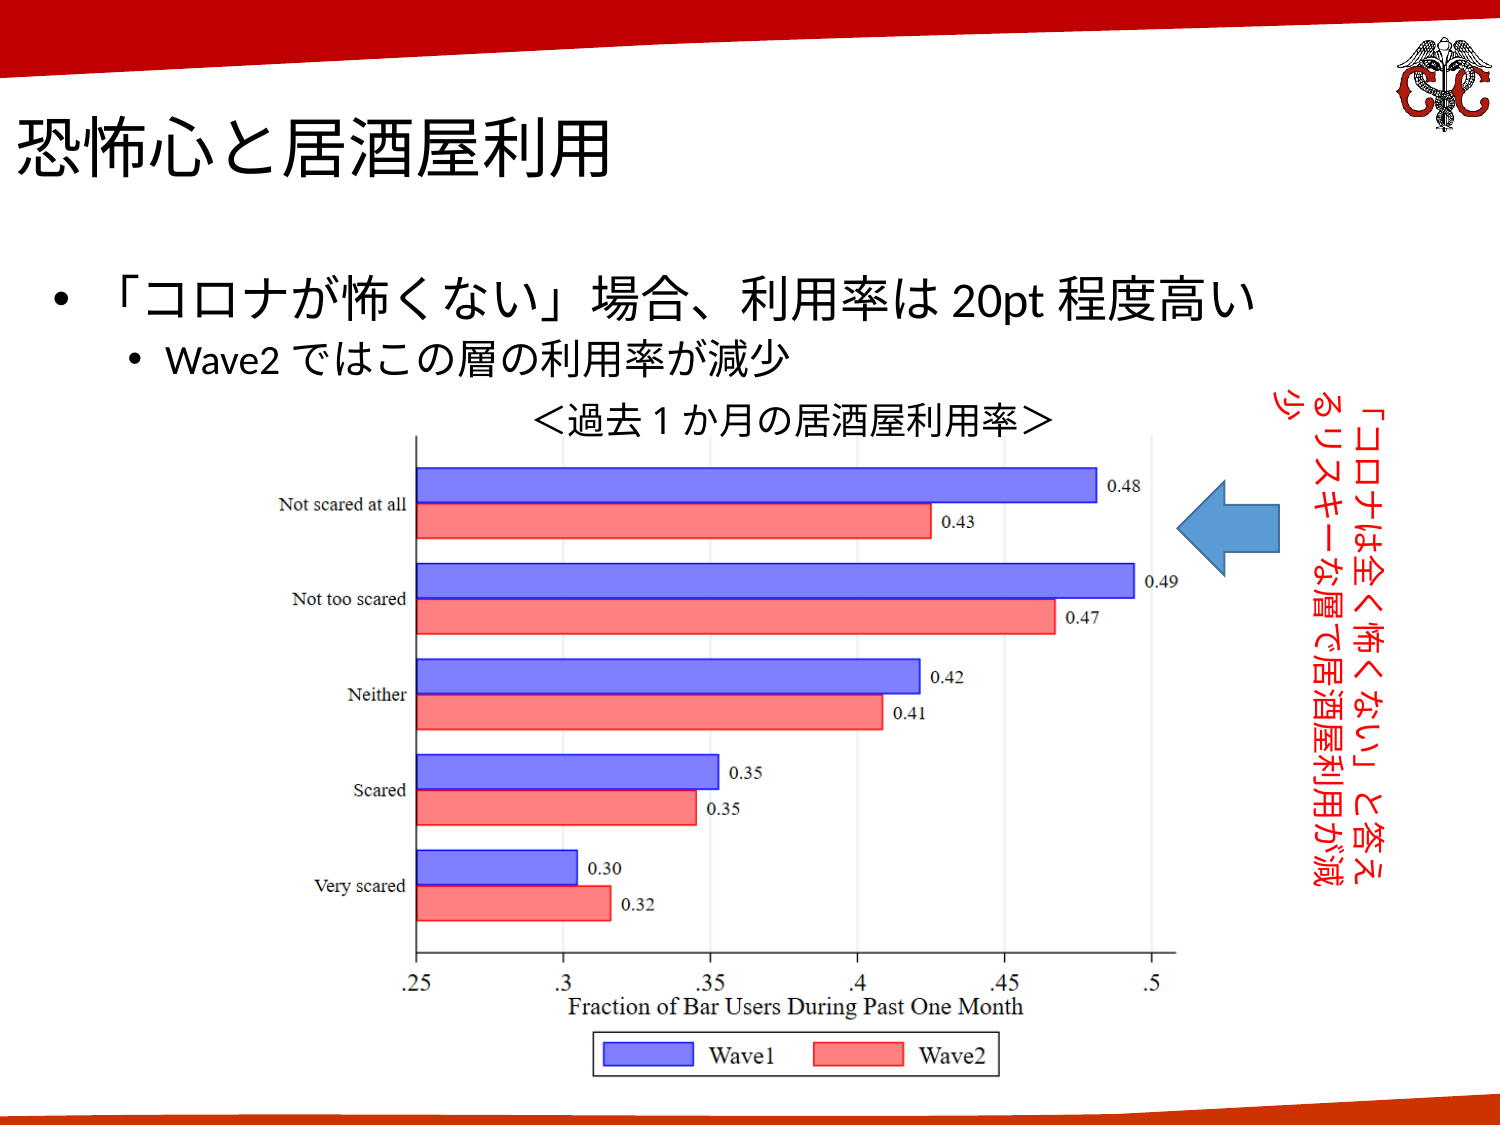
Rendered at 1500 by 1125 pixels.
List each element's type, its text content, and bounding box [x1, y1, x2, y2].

list 「コロナが怖くない」場合、利用率は20pt程度高い Wave2ではこの層の利用率が減少 [37, 266, 1449, 1014]
text_box [1197, 478, 1280, 578]
picture [244, 419, 1197, 1109]
picture [1396, 37, 1492, 60]
title 恐怖心と居酒屋利用 [0, 60, 1500, 242]
text_box ＜過去1か月の居酒屋利用率＞ [515, 389, 1108, 419]
text_box 「コロナは全く怖くない」と答えるリスキーな層で居酒屋利用が減少 [1285, 374, 1397, 906]
